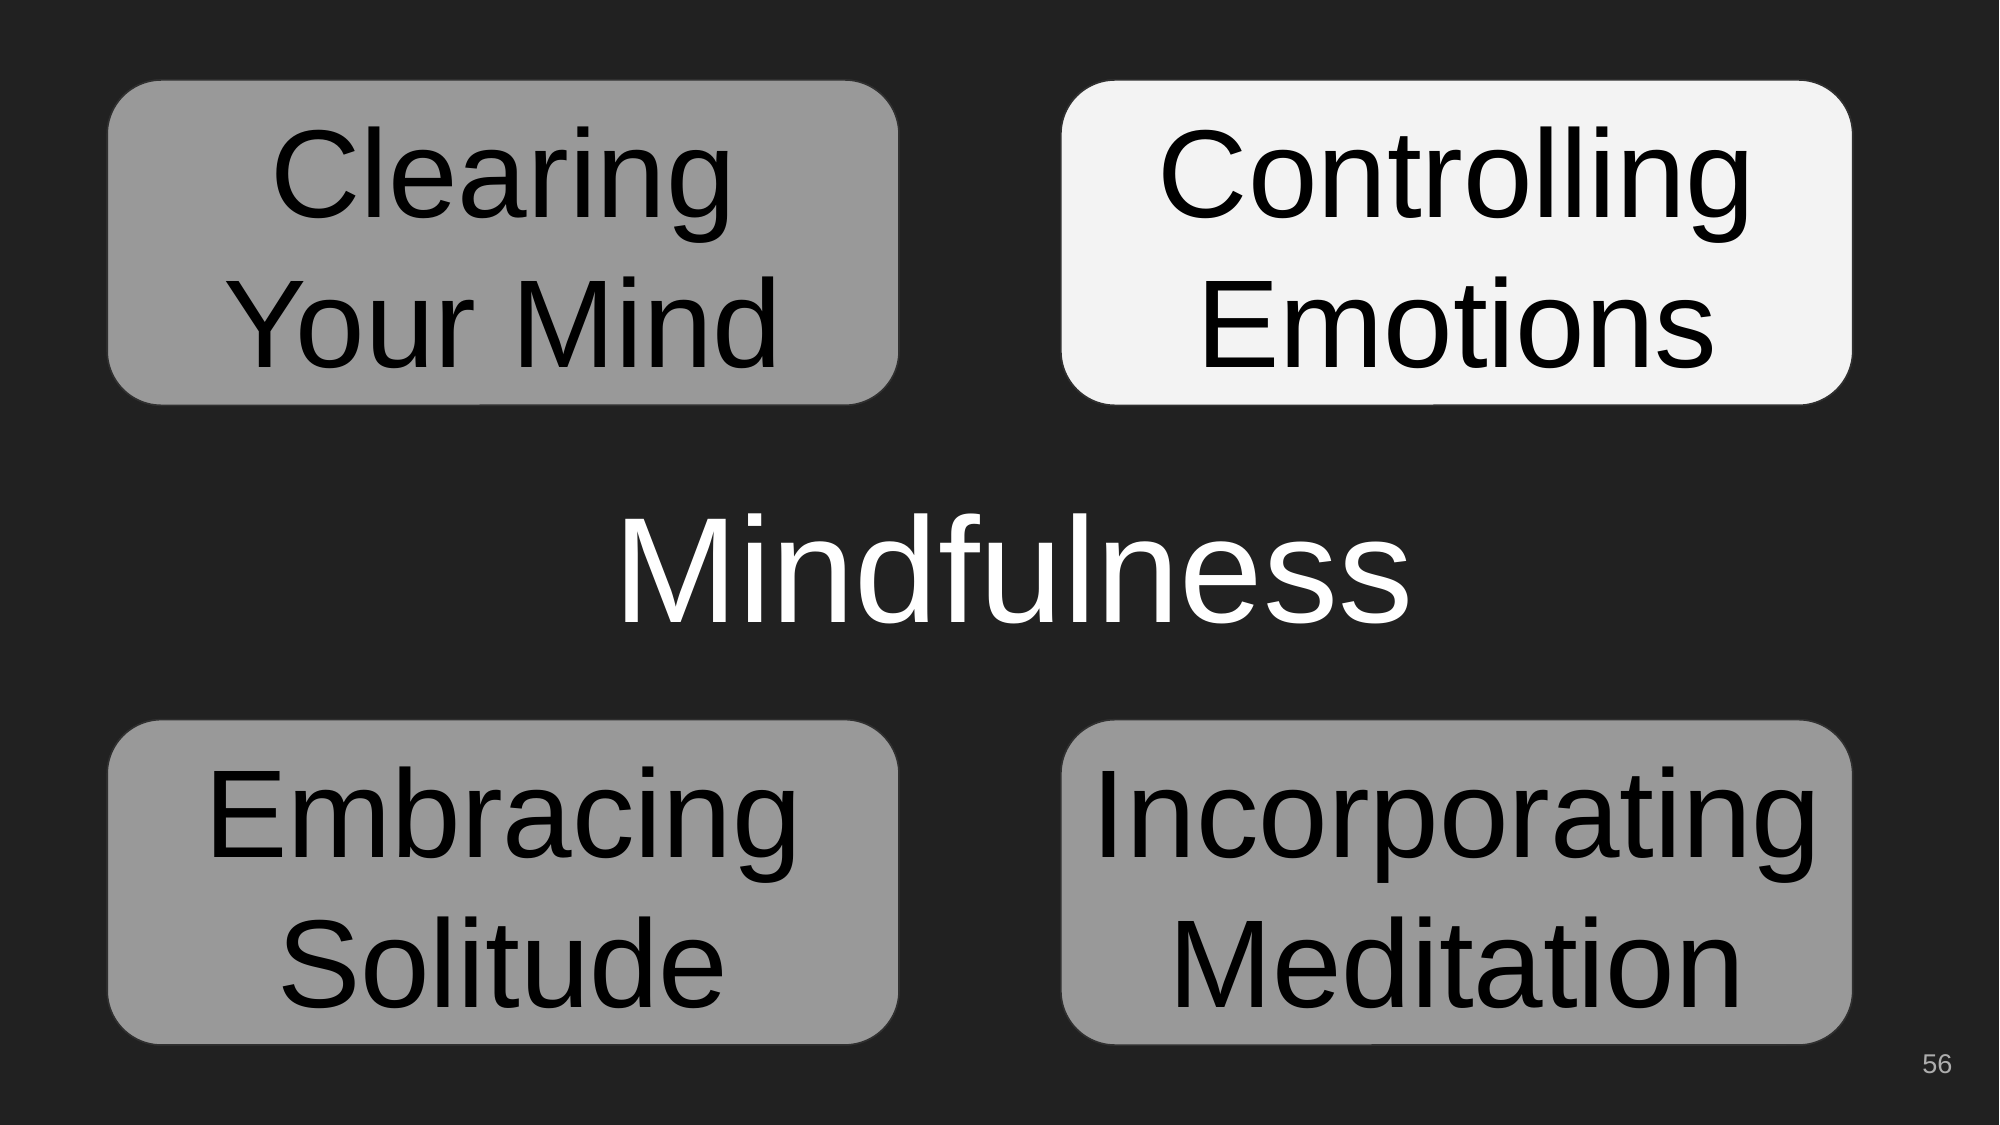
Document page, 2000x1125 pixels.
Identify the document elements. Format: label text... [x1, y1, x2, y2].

text_box Incorporating Meditation [1060, 719, 1853, 1046]
title Mindfulness [81, 470, 1946, 655]
text_box Embracing Solitude [107, 719, 899, 1045]
text_box Controlling Emotions [1060, 79, 1853, 406]
slide_number ‹#› [1852, 1019, 1973, 1106]
text_box Clearing Your Mind [107, 79, 899, 406]
